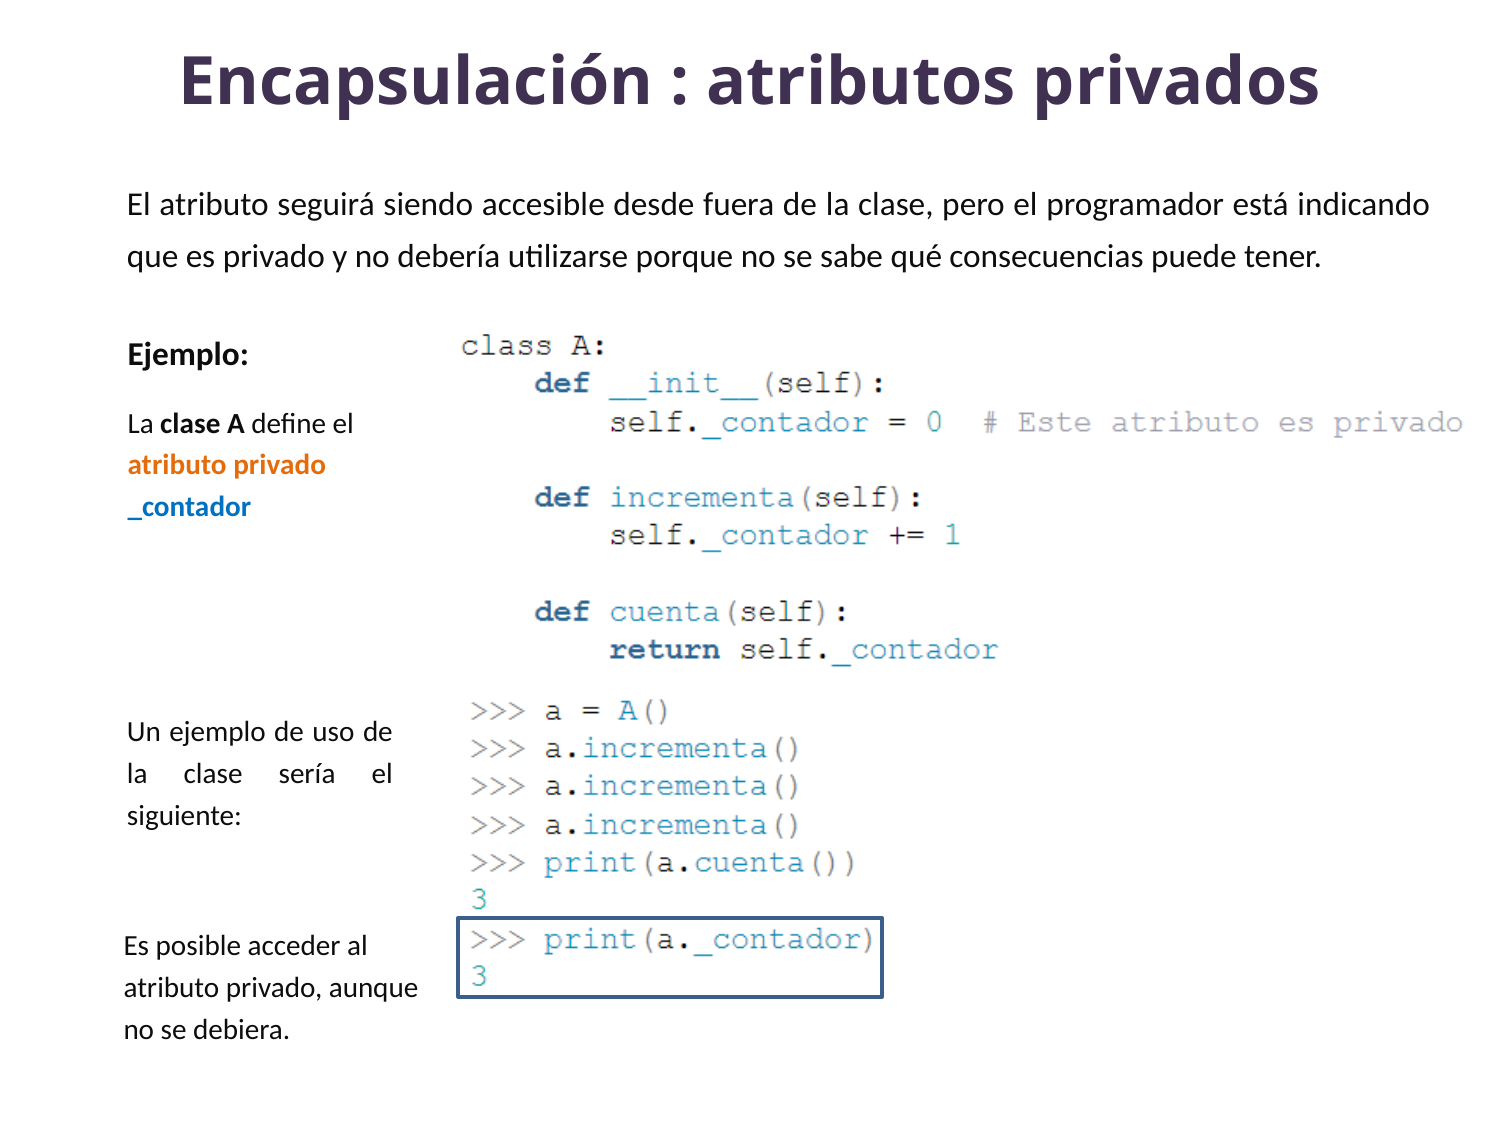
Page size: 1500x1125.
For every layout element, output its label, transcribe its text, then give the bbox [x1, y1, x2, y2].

text_box Es posible acceder al atributo privado, aunque no se debiera. [108, 912, 453, 1053]
text_box Ejemplo: La clase A define el atributo privado _contador [112, 312, 420, 530]
picture [454, 698, 879, 998]
text_box Un ejemplo de uso de la clase sería el siguiente: [112, 698, 408, 839]
text_box Encapsulación : atributos privados [0, 0, 1500, 161]
picture [454, 332, 1471, 676]
text_box El atributo seguirá siendo accesible desde fuera de la clase, pero el programador está indicando que es privado y no debería utilizarse porque no se sabe qué consecuencias puede tener. [112, 162, 1447, 282]
